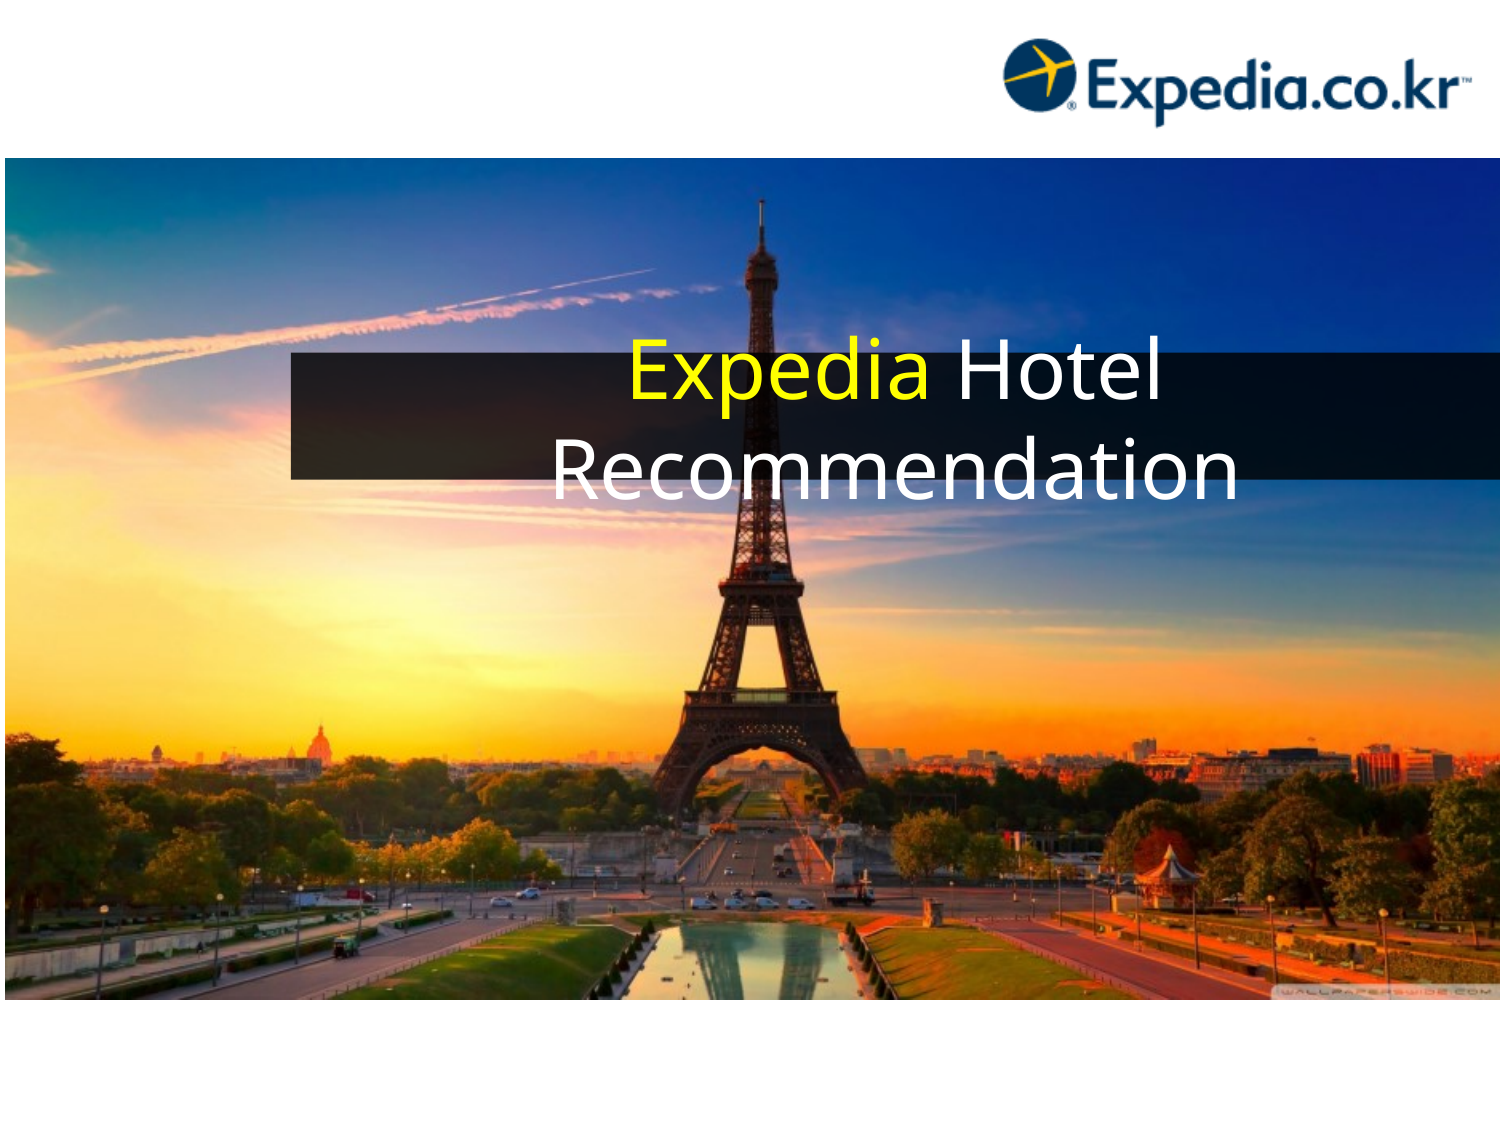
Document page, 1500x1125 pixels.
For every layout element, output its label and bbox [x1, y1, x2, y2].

picture [5, 0, 1500, 1000]
